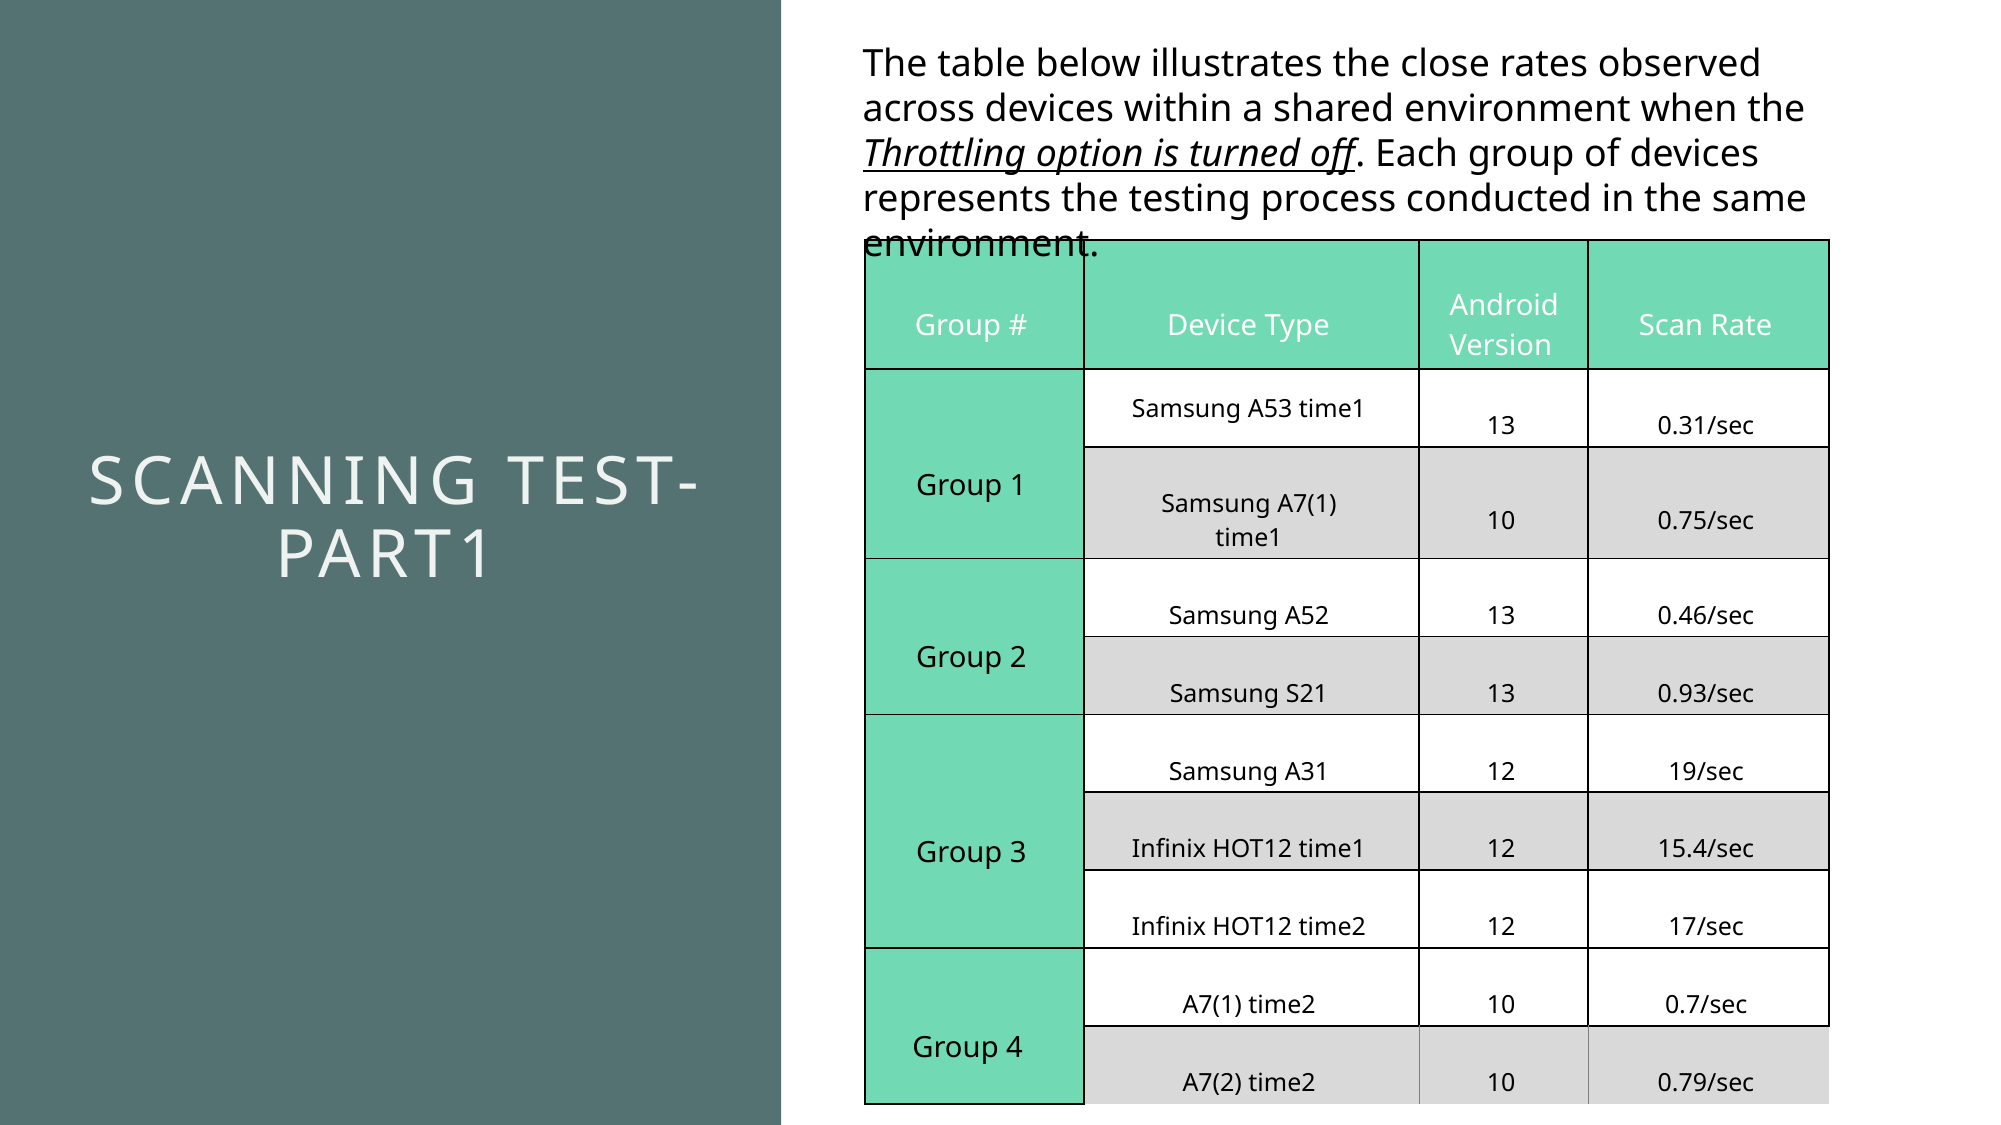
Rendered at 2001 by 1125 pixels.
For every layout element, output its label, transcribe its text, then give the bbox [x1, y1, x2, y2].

table_cell Samsung A53 time1 [1085, 370, 1418, 446]
table_cell Group 3 [866, 715, 1083, 947]
table_cell 13 [1420, 637, 1587, 714]
text_box [0, 0, 782, 1125]
table_header Device Type [1085, 272, 1418, 368]
table_cell Infinix HOT12 time2 [1085, 871, 1418, 947]
table_cell 15.4/sec [1589, 793, 1828, 869]
table_header Scan Rate [1589, 272, 1828, 368]
table_cell Group 2 [866, 559, 1083, 714]
table_cell Group 4 [866, 949, 1083, 1103]
table_header Group # [866, 272, 1083, 368]
table_cell 13 [1420, 370, 1587, 446]
table_cell 13 [1420, 559, 1587, 636]
table_cell 12 [1420, 793, 1587, 869]
table_cell 10 [1420, 949, 1587, 1025]
table_cell 0.75/sec [1589, 448, 1828, 558]
table_cell Samsung S21 [1085, 637, 1418, 714]
table_cell Samsung A52 [1085, 559, 1418, 636]
table_cell 17/sec [1589, 871, 1828, 947]
table_cell Infinix HOT12 time1 [1085, 793, 1418, 869]
table_cell A7(1) time2 [1085, 949, 1418, 1025]
table_cell 12 [1420, 715, 1587, 791]
text_box The table below illustrates the close rates observed across devices within a shared environment when the Throttling option is turned off. Each group of devices represents the testing process conducted in the same environment. [847, 31, 1881, 272]
table_cell 10 [1420, 448, 1587, 558]
table_cell 0.46/sec [1589, 559, 1828, 636]
table_cell Samsung A7(1) time1 [1085, 448, 1418, 558]
text_box [782, 0, 2000, 1125]
table_cell 0.31/sec [1589, 370, 1828, 446]
title SCANNING TEST- part1 [66, 422, 729, 600]
table_cell 0.79/sec [1589, 1027, 1829, 1104]
table_cell 19/sec [1589, 715, 1828, 791]
table_cell Samsung A31 [1085, 715, 1418, 791]
table_cell 0.7/sec [1589, 949, 1828, 1025]
table_cell A7(2) time2 [1085, 1027, 1419, 1104]
table_cell Group 1 [866, 370, 1083, 558]
table_cell 0.93/sec [1589, 637, 1828, 714]
table_cell 12 [1420, 871, 1587, 947]
table_header Android Version [1420, 272, 1587, 368]
table_cell 10 [1420, 1027, 1588, 1104]
